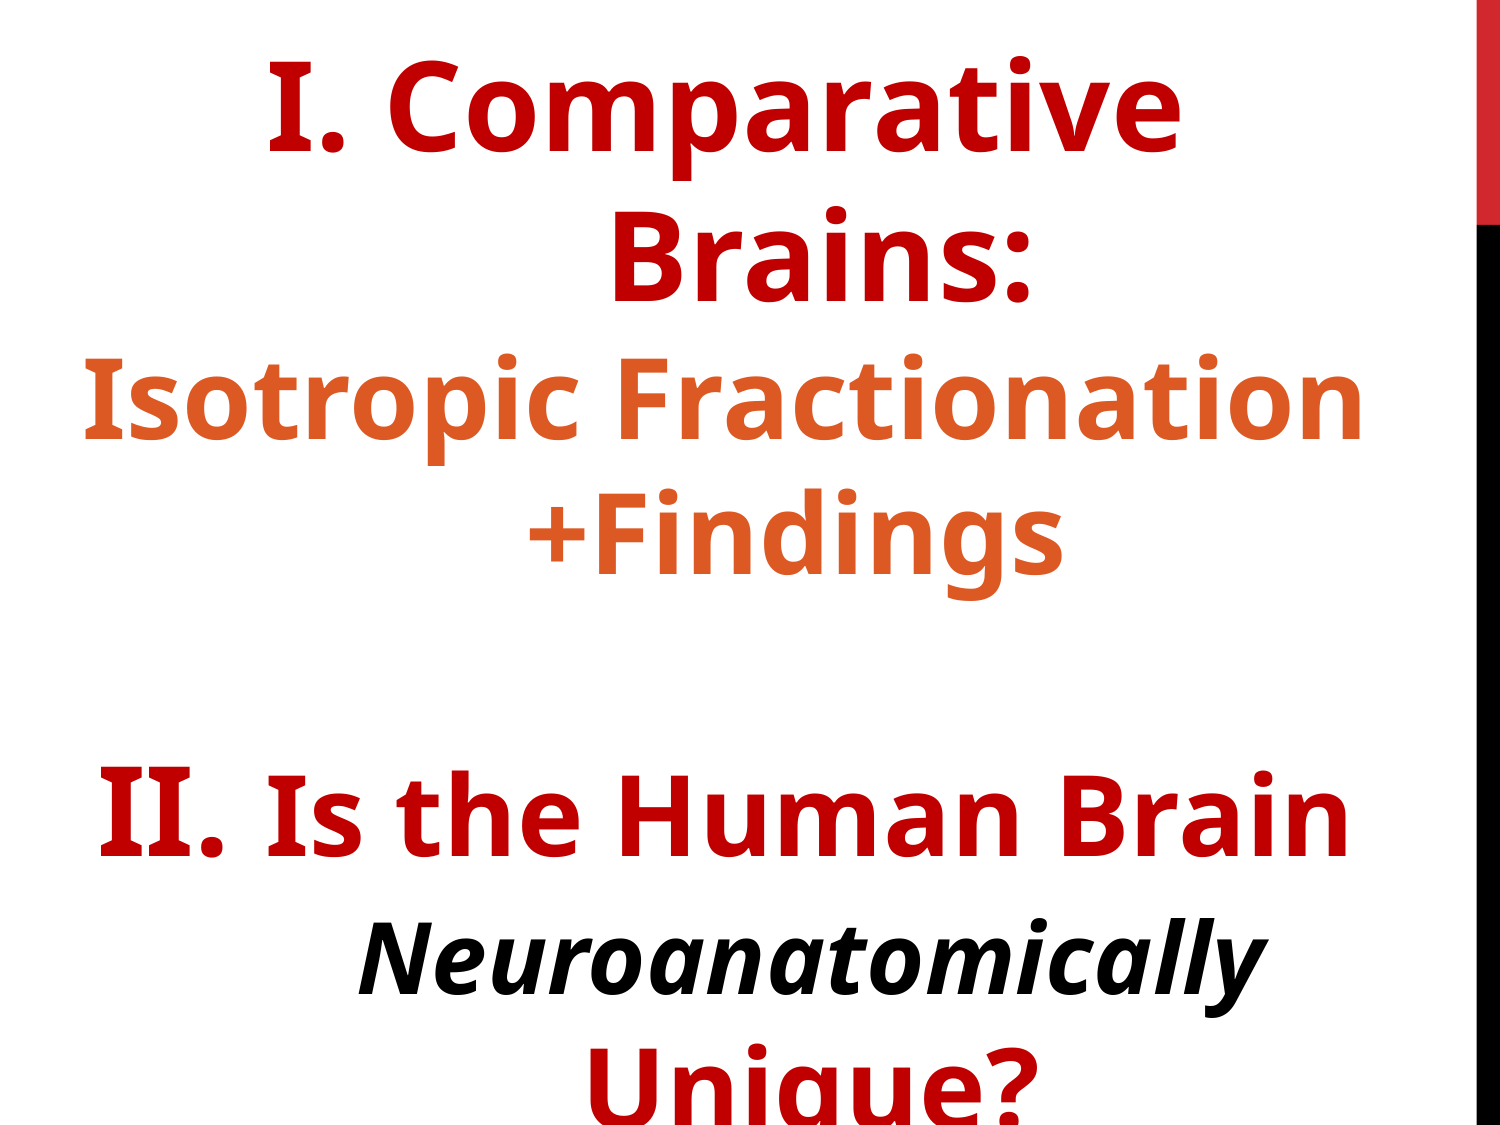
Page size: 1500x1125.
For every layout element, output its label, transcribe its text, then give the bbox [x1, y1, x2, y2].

text_box I. Comparative Brains: Isotropic Fractionation +Findings II. Is the Human Brain Neuroanatomically Unique? [29, 19, 1424, 1125]
